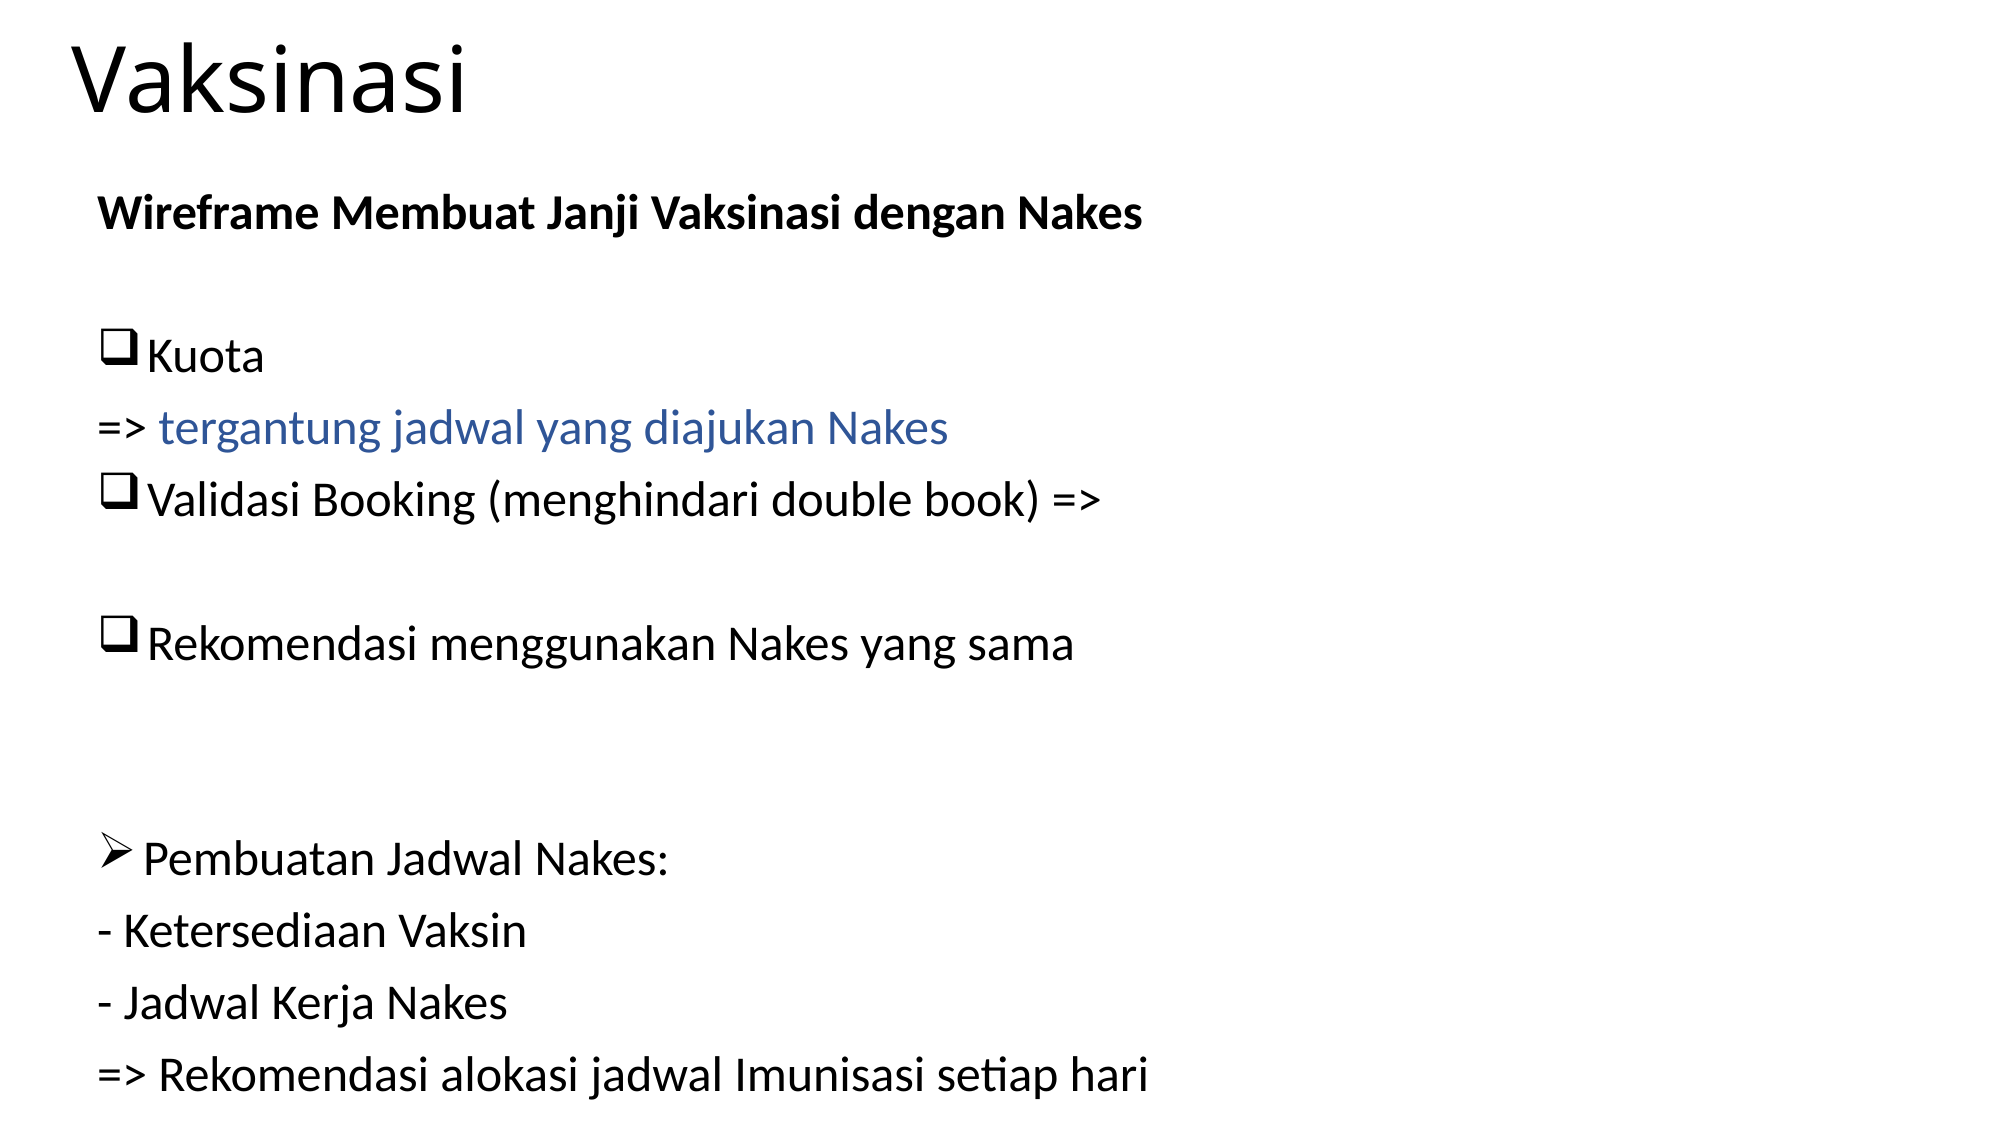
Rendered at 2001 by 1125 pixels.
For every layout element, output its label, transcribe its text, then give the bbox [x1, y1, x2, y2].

list Wireframe Membuat Janji Vaksinasi dengan Nakes Kuota => tergantung jadwal yang diajukan Nakes Validasi Booking (menghindari double book) => Rekomendasi menggunakan Nakes yang sama Pembuatan Jadwal Nakes: - Ketersediaan Vaksin - Jadwal Kerja Nakes => Rekomendasi alokasi jadwal Imunisasi setiap hari [82, 178, 1863, 1112]
title Vaksinasi [56, 13, 1863, 152]
